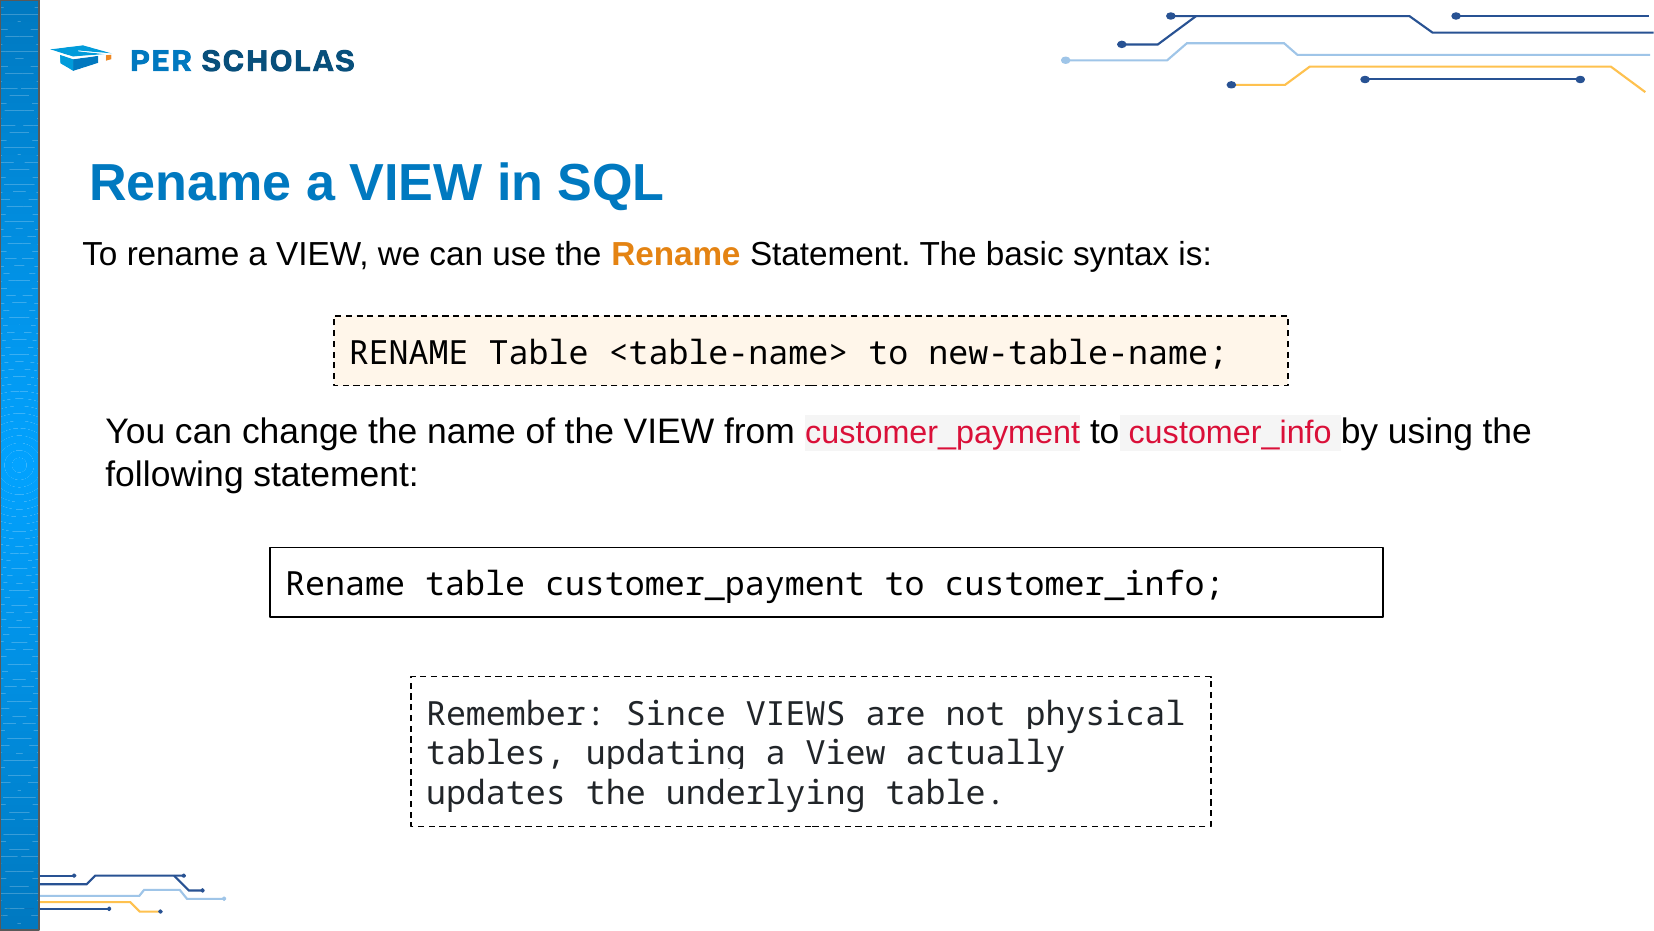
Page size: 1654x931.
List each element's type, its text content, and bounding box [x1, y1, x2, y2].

text_box Remember: Since VIEWS are not physical tables, updating a View actually updates the underlying table. [410, 676, 1211, 827]
text_box Rename table customer_payment to customer_info; [270, 551, 1384, 618]
text_box ‹#› [1395, 38, 1534, 164]
text_box You can change the name of the VIEW from customer_payment to customer_info by using the following statement: [90, 393, 1564, 551]
text_box RENAME Table <table-name> to new-table-name; [333, 315, 1289, 386]
text_box To rename a VIEW, we can use the Rename Statement. The basic syntax is: [67, 217, 1575, 288]
picture [40, 19, 374, 91]
title Rename a VIEW in SQL [77, 132, 1545, 217]
